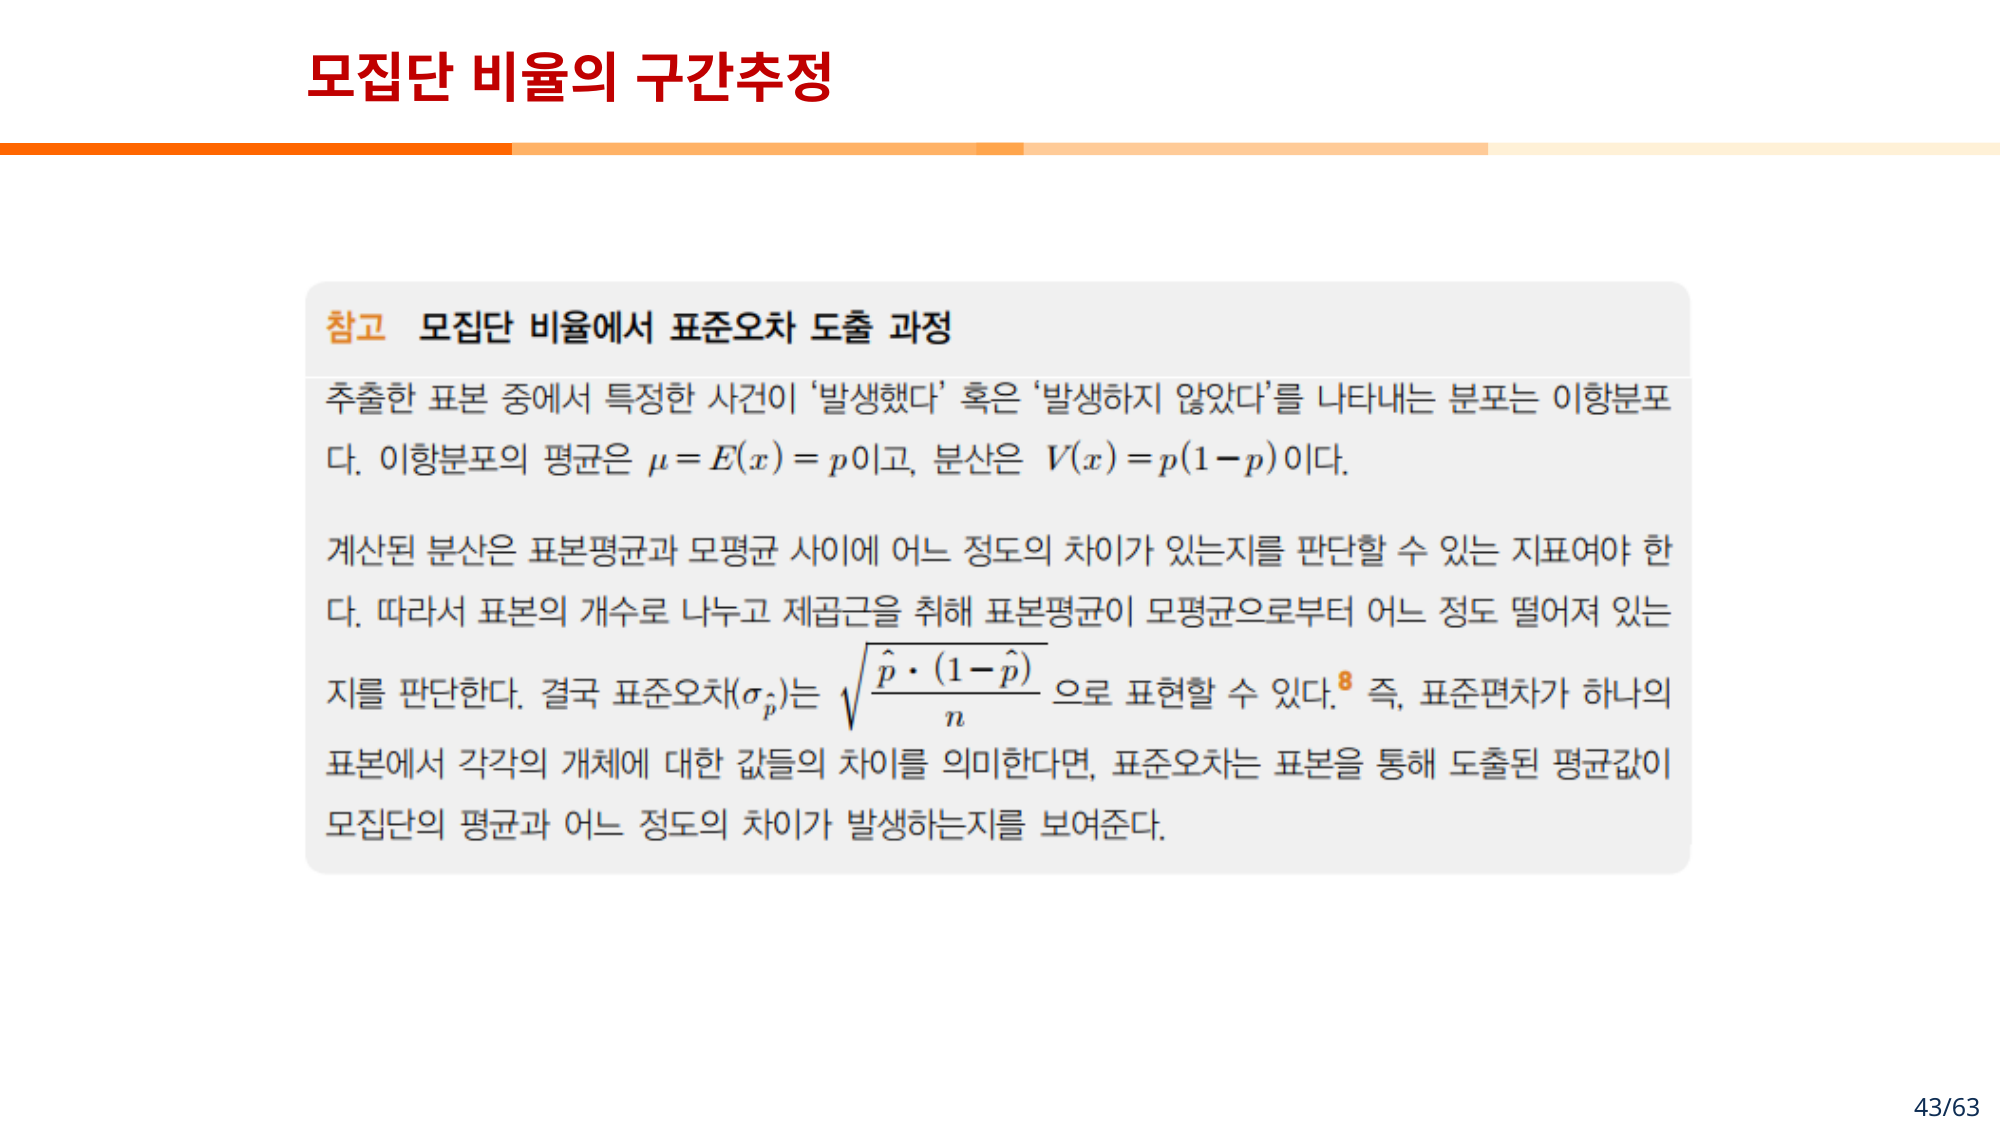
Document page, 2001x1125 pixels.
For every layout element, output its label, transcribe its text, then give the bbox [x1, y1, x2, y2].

title 모집단 비율의 구간추정 [291, 31, 1709, 122]
picture [301, 278, 1699, 882]
